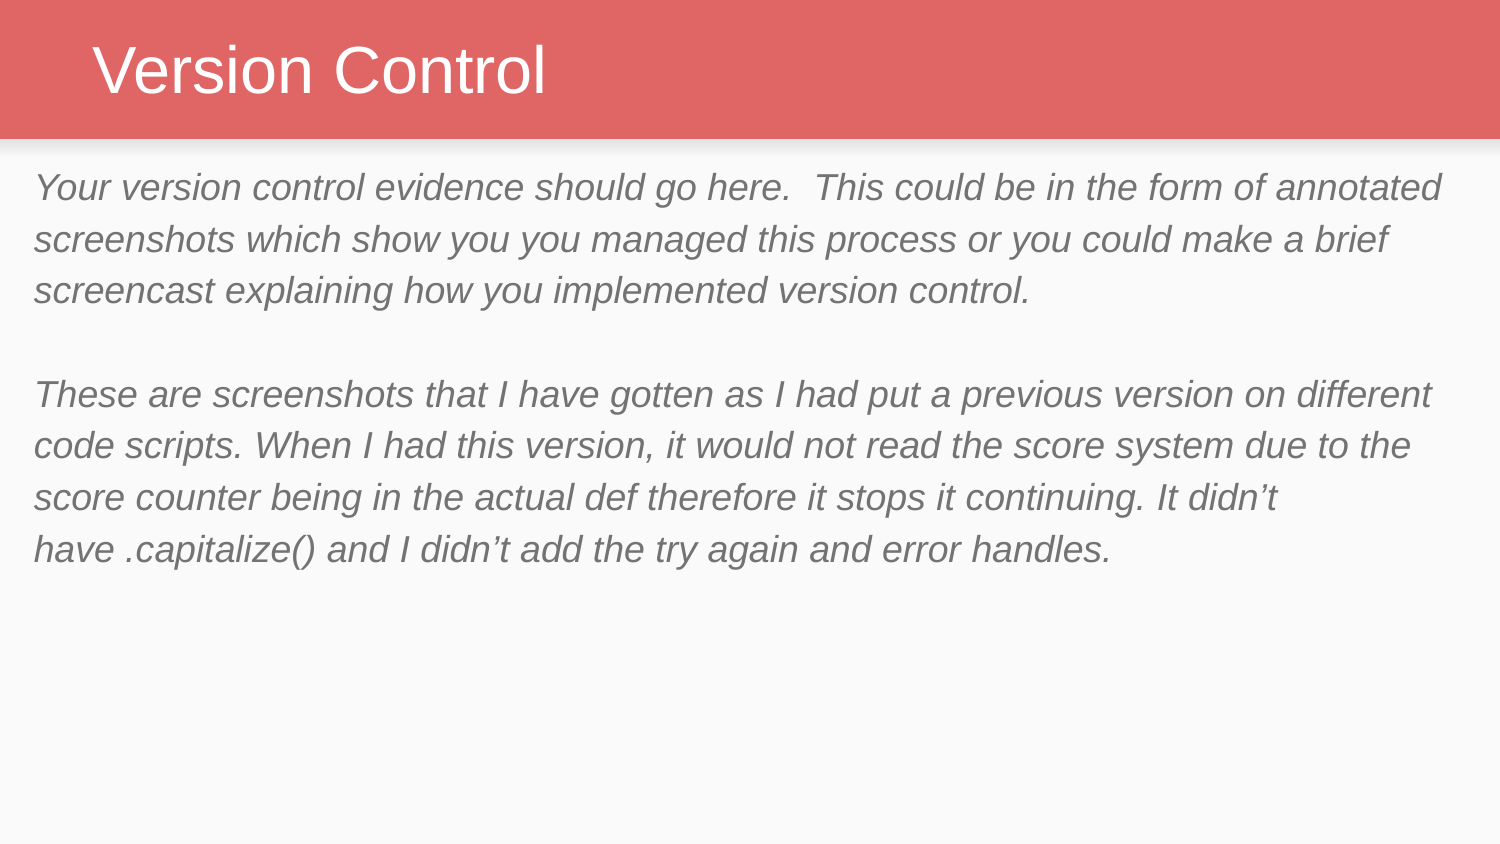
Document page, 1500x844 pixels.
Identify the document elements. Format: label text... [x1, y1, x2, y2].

title Version Control [77, 0, 1427, 123]
list Your version control evidence should go here. This could be in the form of annotated screenshots which show you you managed this process or you could make a brief screencast explaining how you implemented version control. These are screenshots that I have gotten as I had put a previous version on different code scripts. When I had this version, it would not read the score system due to the score counter being in the actual def therefore it stops it continuing. It didn’t have .capitalize() and I didn’t add the try again and error handles. [0, 141, 1500, 844]
